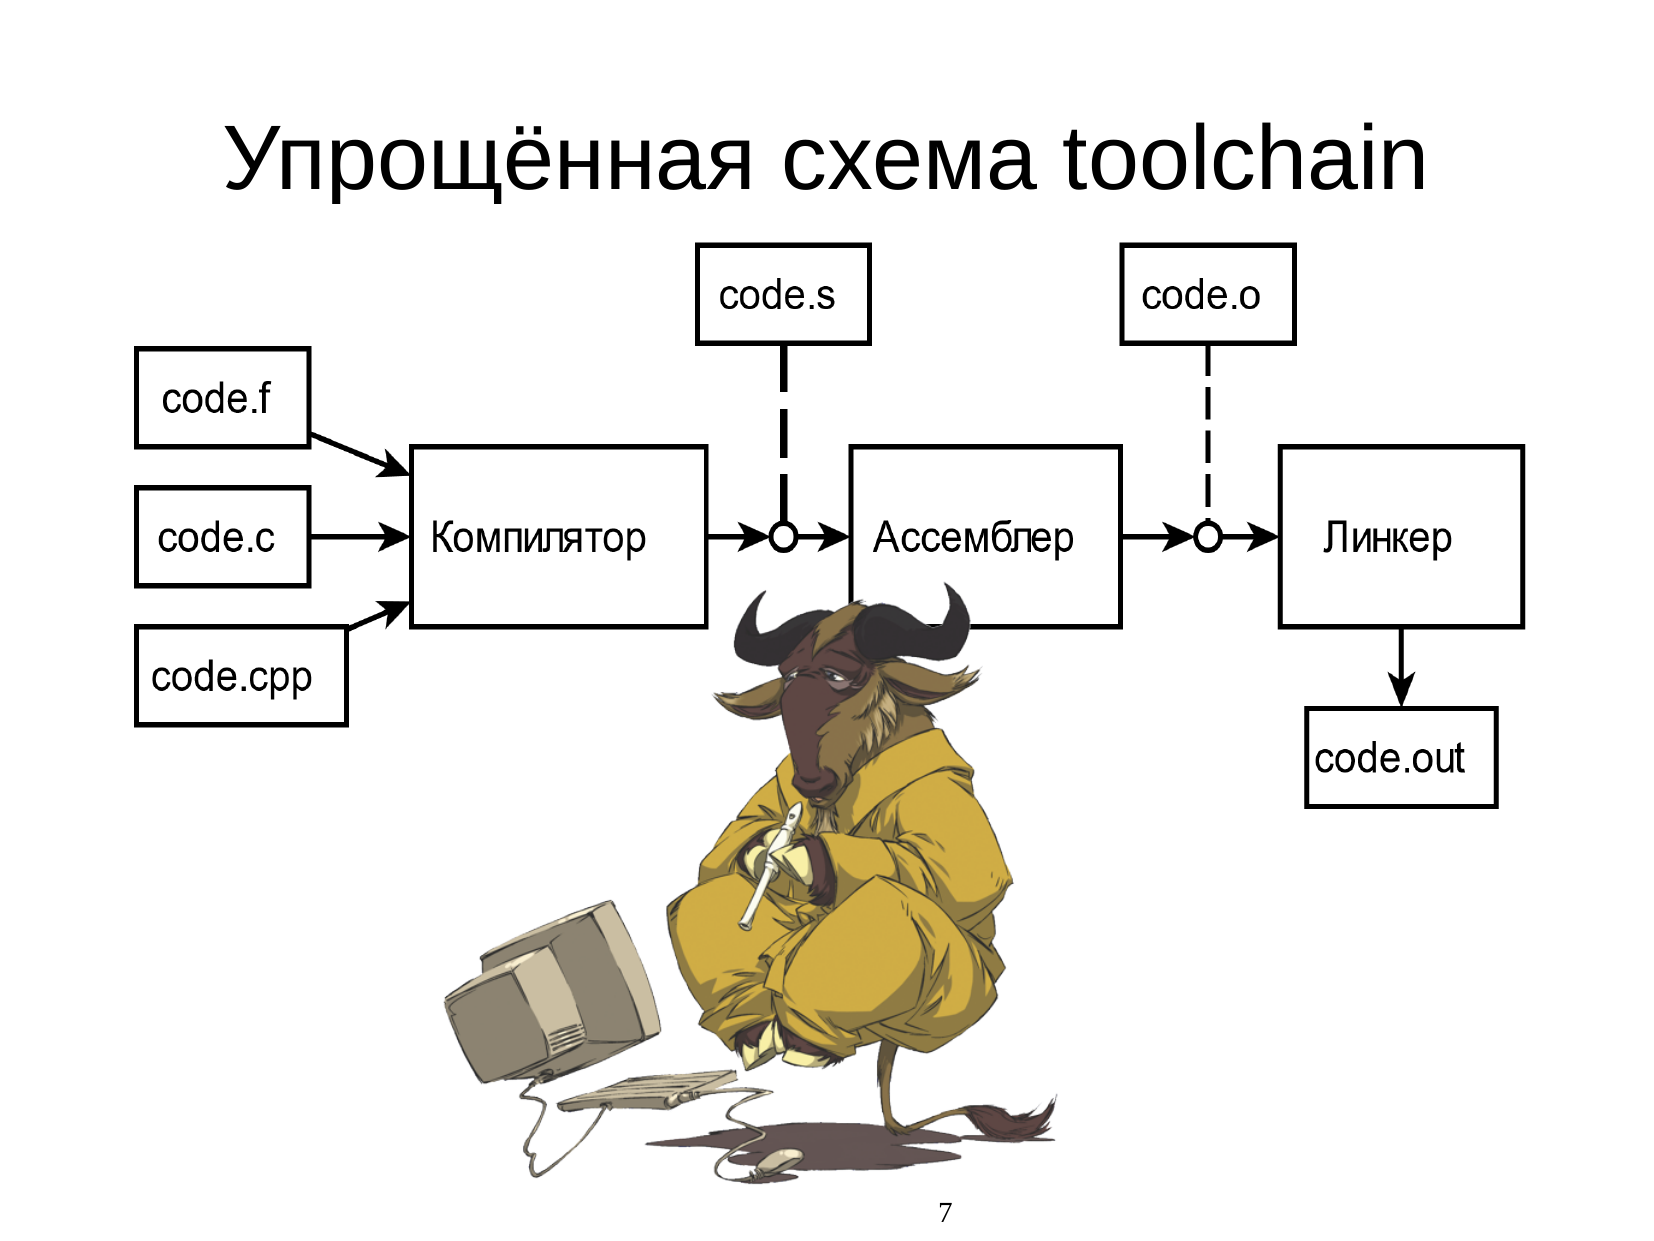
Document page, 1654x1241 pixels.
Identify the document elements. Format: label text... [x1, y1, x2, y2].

title Упрощённая схема toolchain [82, 49, 1571, 257]
slide_number 7 [567, 1200, 953, 1241]
picture [99, 204, 1560, 1200]
